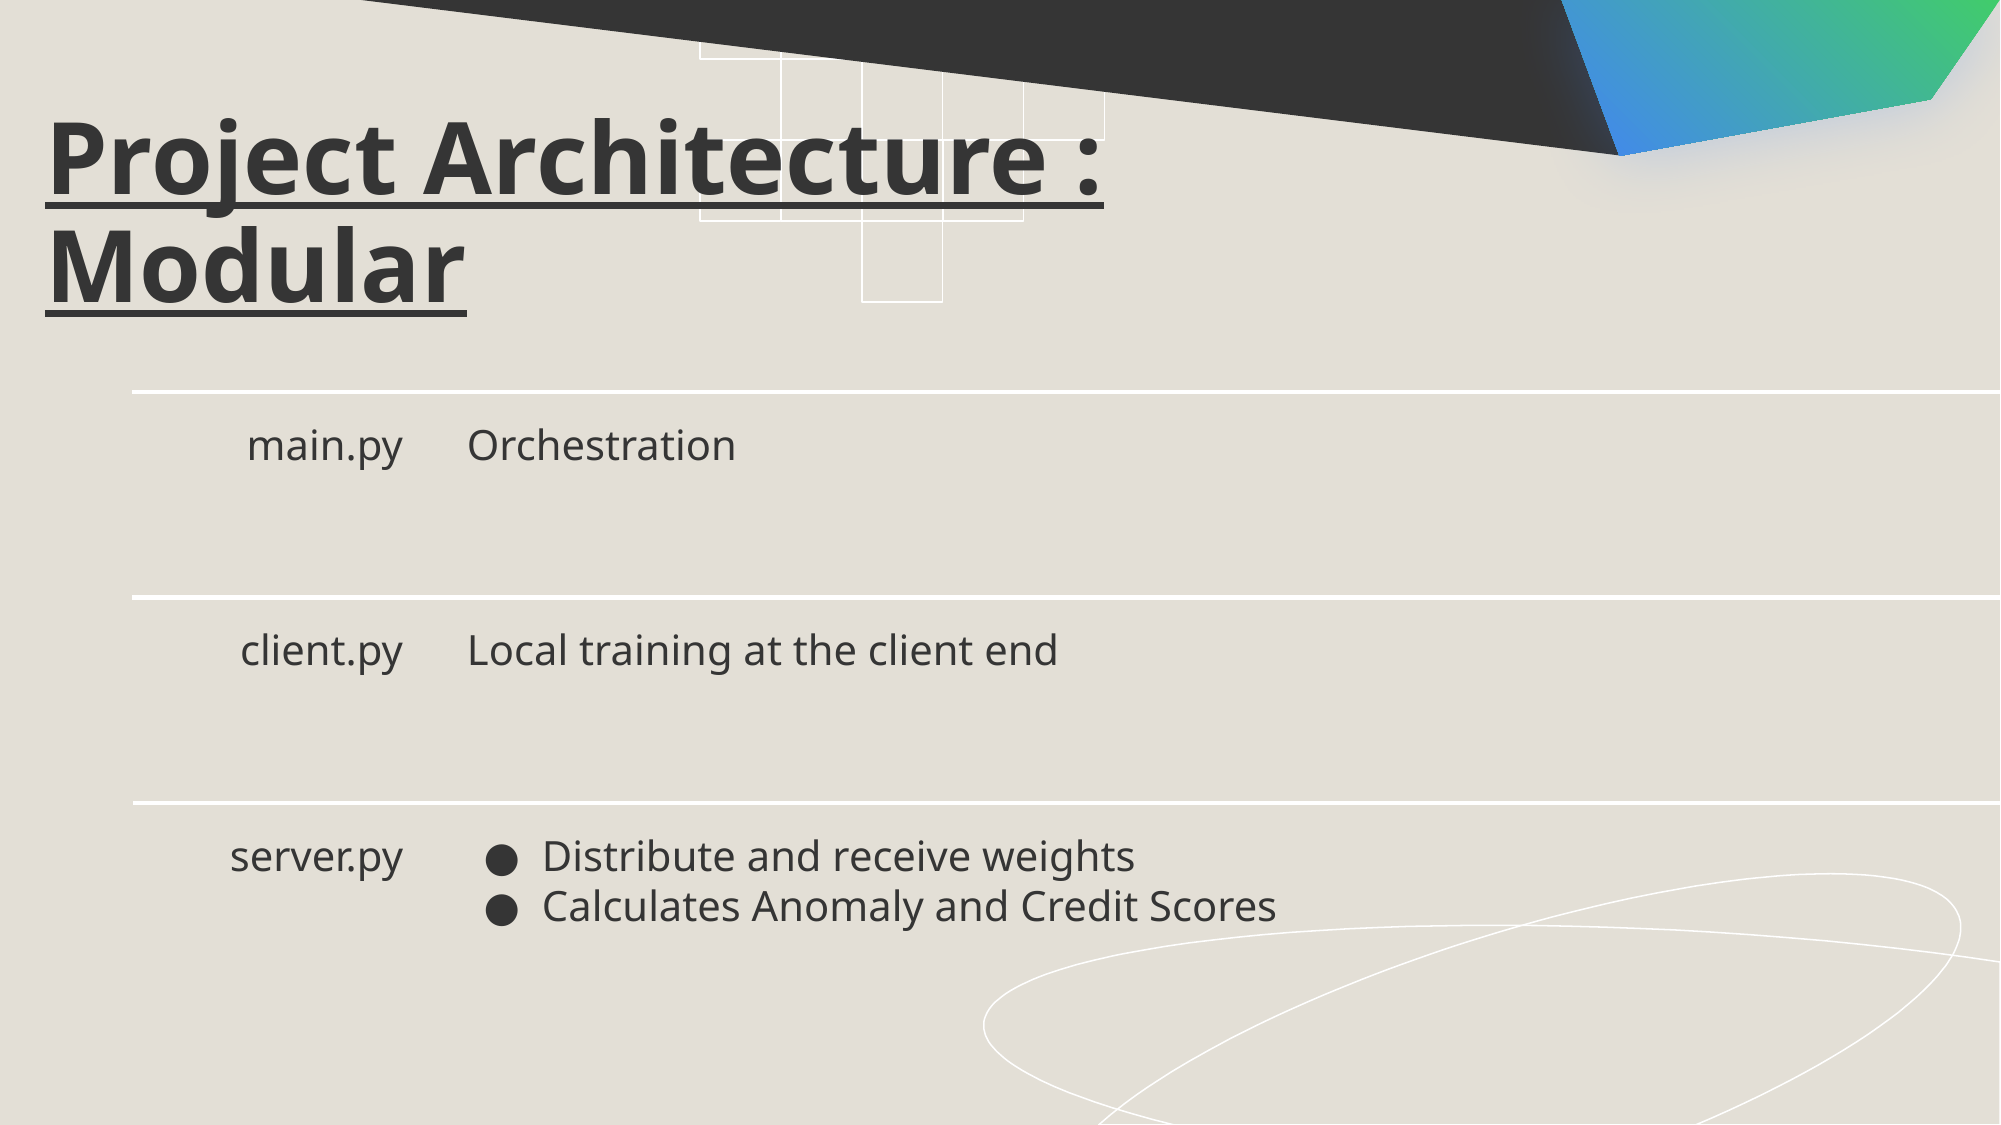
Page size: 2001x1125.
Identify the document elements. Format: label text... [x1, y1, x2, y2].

title Distribute and receive weights Calculates Anomaly and Credit Scores [466, 829, 1625, 1045]
title client.py [114, 624, 423, 704]
title Project Architecture : Modular [25, 88, 1184, 344]
title Orchestration [466, 418, 1502, 498]
title Local training at the client end [466, 624, 1502, 704]
title server.py [114, 829, 423, 909]
title main.py [114, 418, 423, 498]
